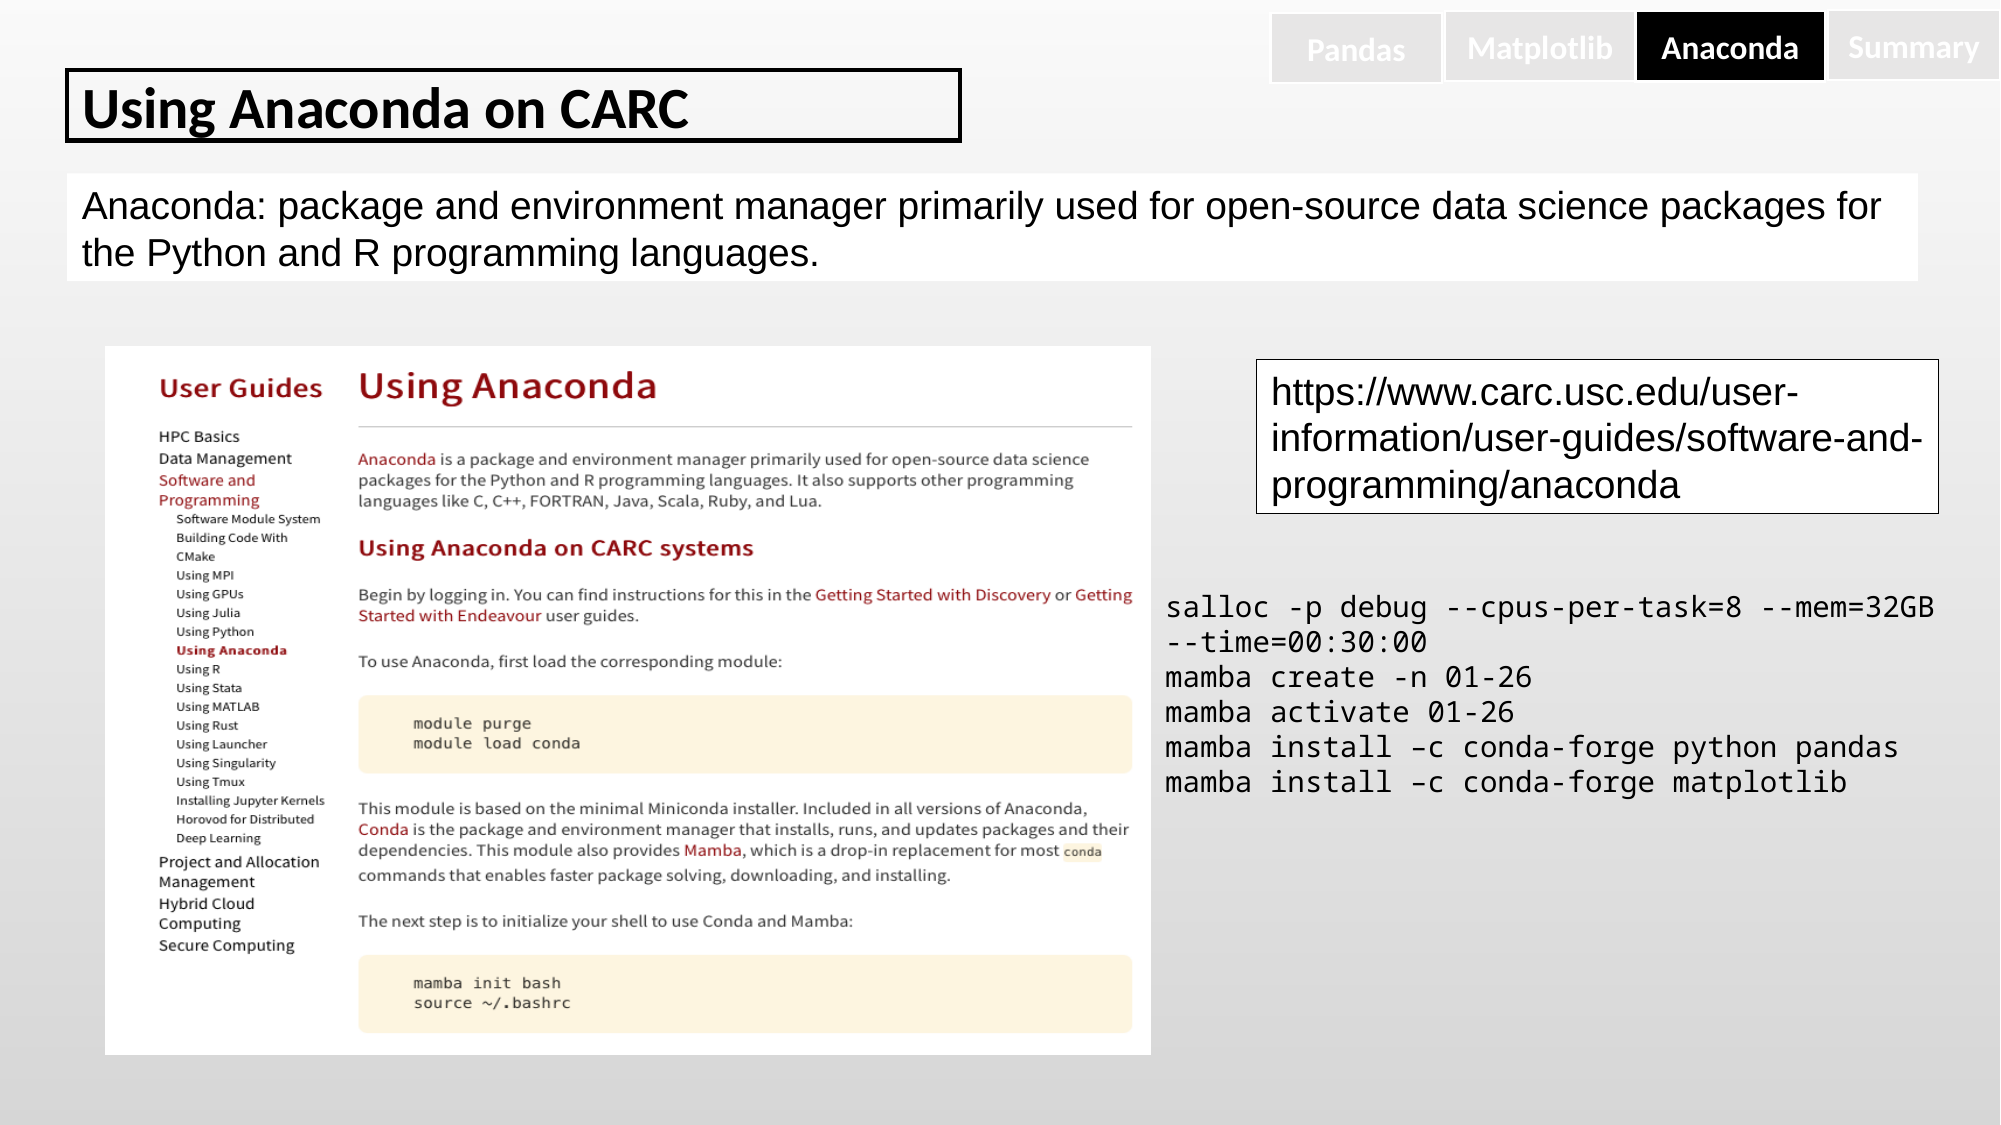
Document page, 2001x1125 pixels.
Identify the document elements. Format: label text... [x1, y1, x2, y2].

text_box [1270, 9, 2000, 84]
picture [105, 346, 1151, 1055]
text_box Using Anaconda on CARC [67, 70, 961, 141]
text_box https://www.carc.usc.edu/user-information/user-guides/software-and-programming/anaconda [1256, 359, 1939, 514]
text_box Anaconda: package and environment manager primarily used for open-source data science packages for the Python and R programming languages. [67, 173, 1918, 282]
text_box salloc -p debug --cpus-per-task=8 --mem=32GB --time=00:30:00 mamba create -n 01-26 mamba activate 01-26 mamba install –c conda-forge python pandas mamba install –c conda-forge matplotlib [1155, 581, 1969, 876]
